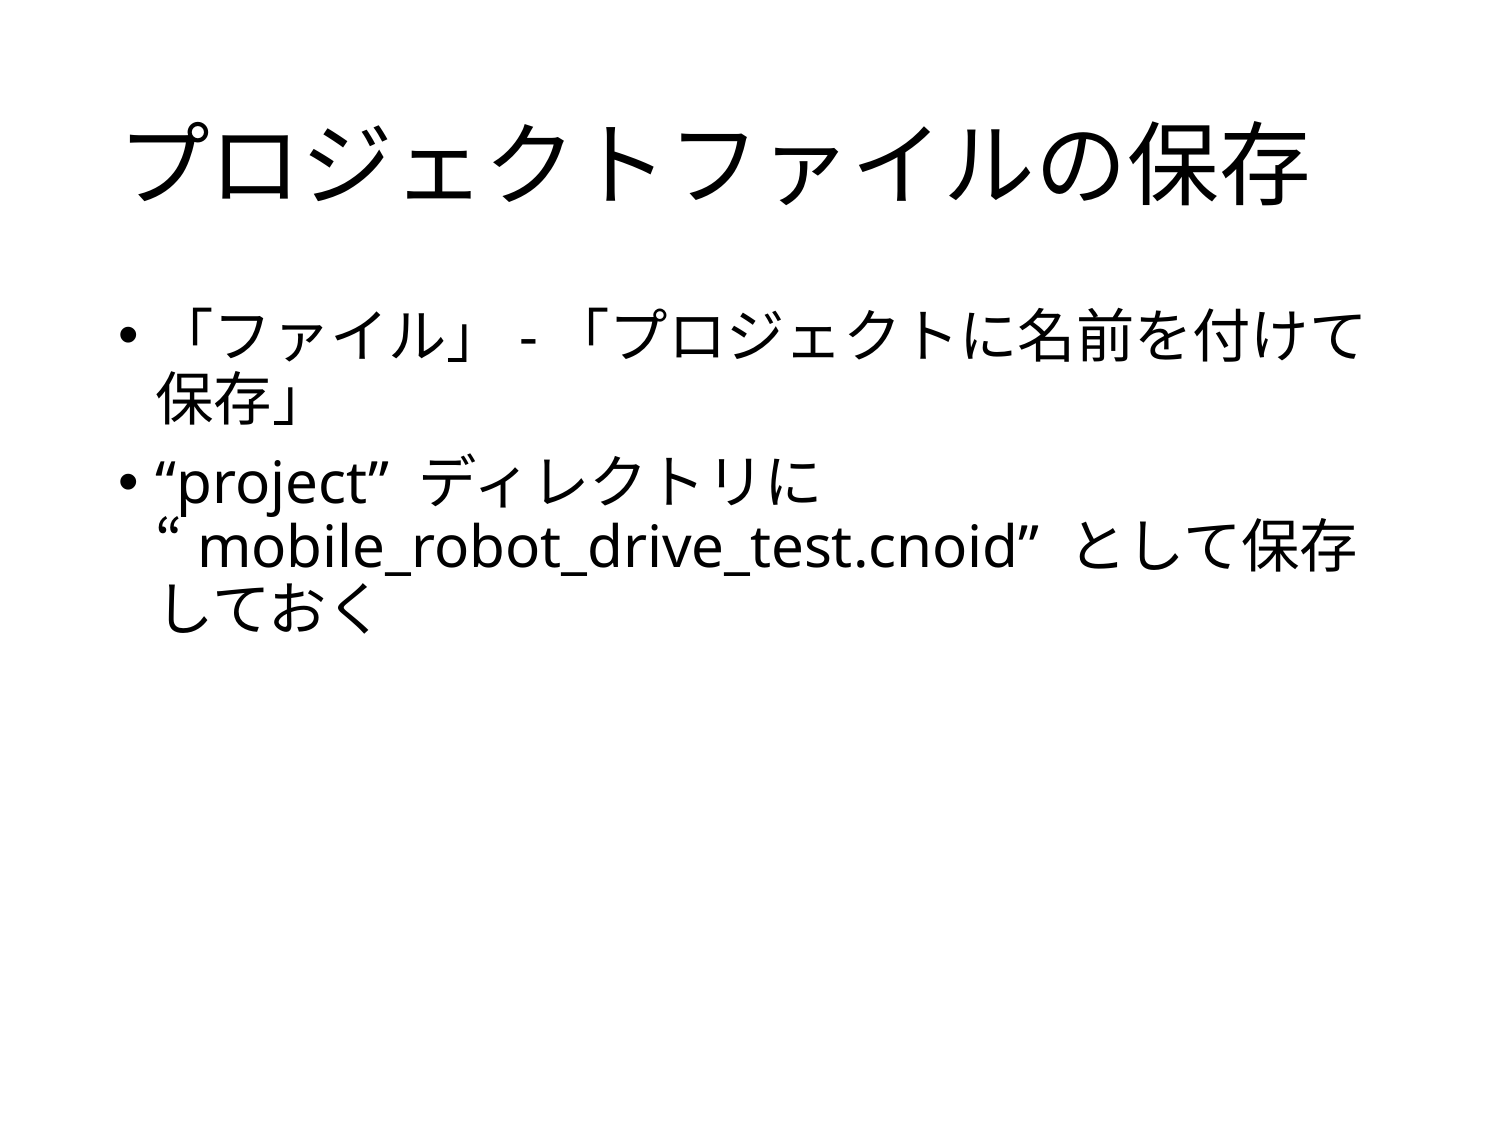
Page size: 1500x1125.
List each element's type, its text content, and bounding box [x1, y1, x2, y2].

title プロジェクトファイルの保存 [103, 59, 1397, 278]
list 「ファイル」-「プロジェクトに名前を付けて保存」 “project” ディレクトリに “mobile_robot_drive_test.cnoid” として保存しておく [103, 299, 1397, 1014]
